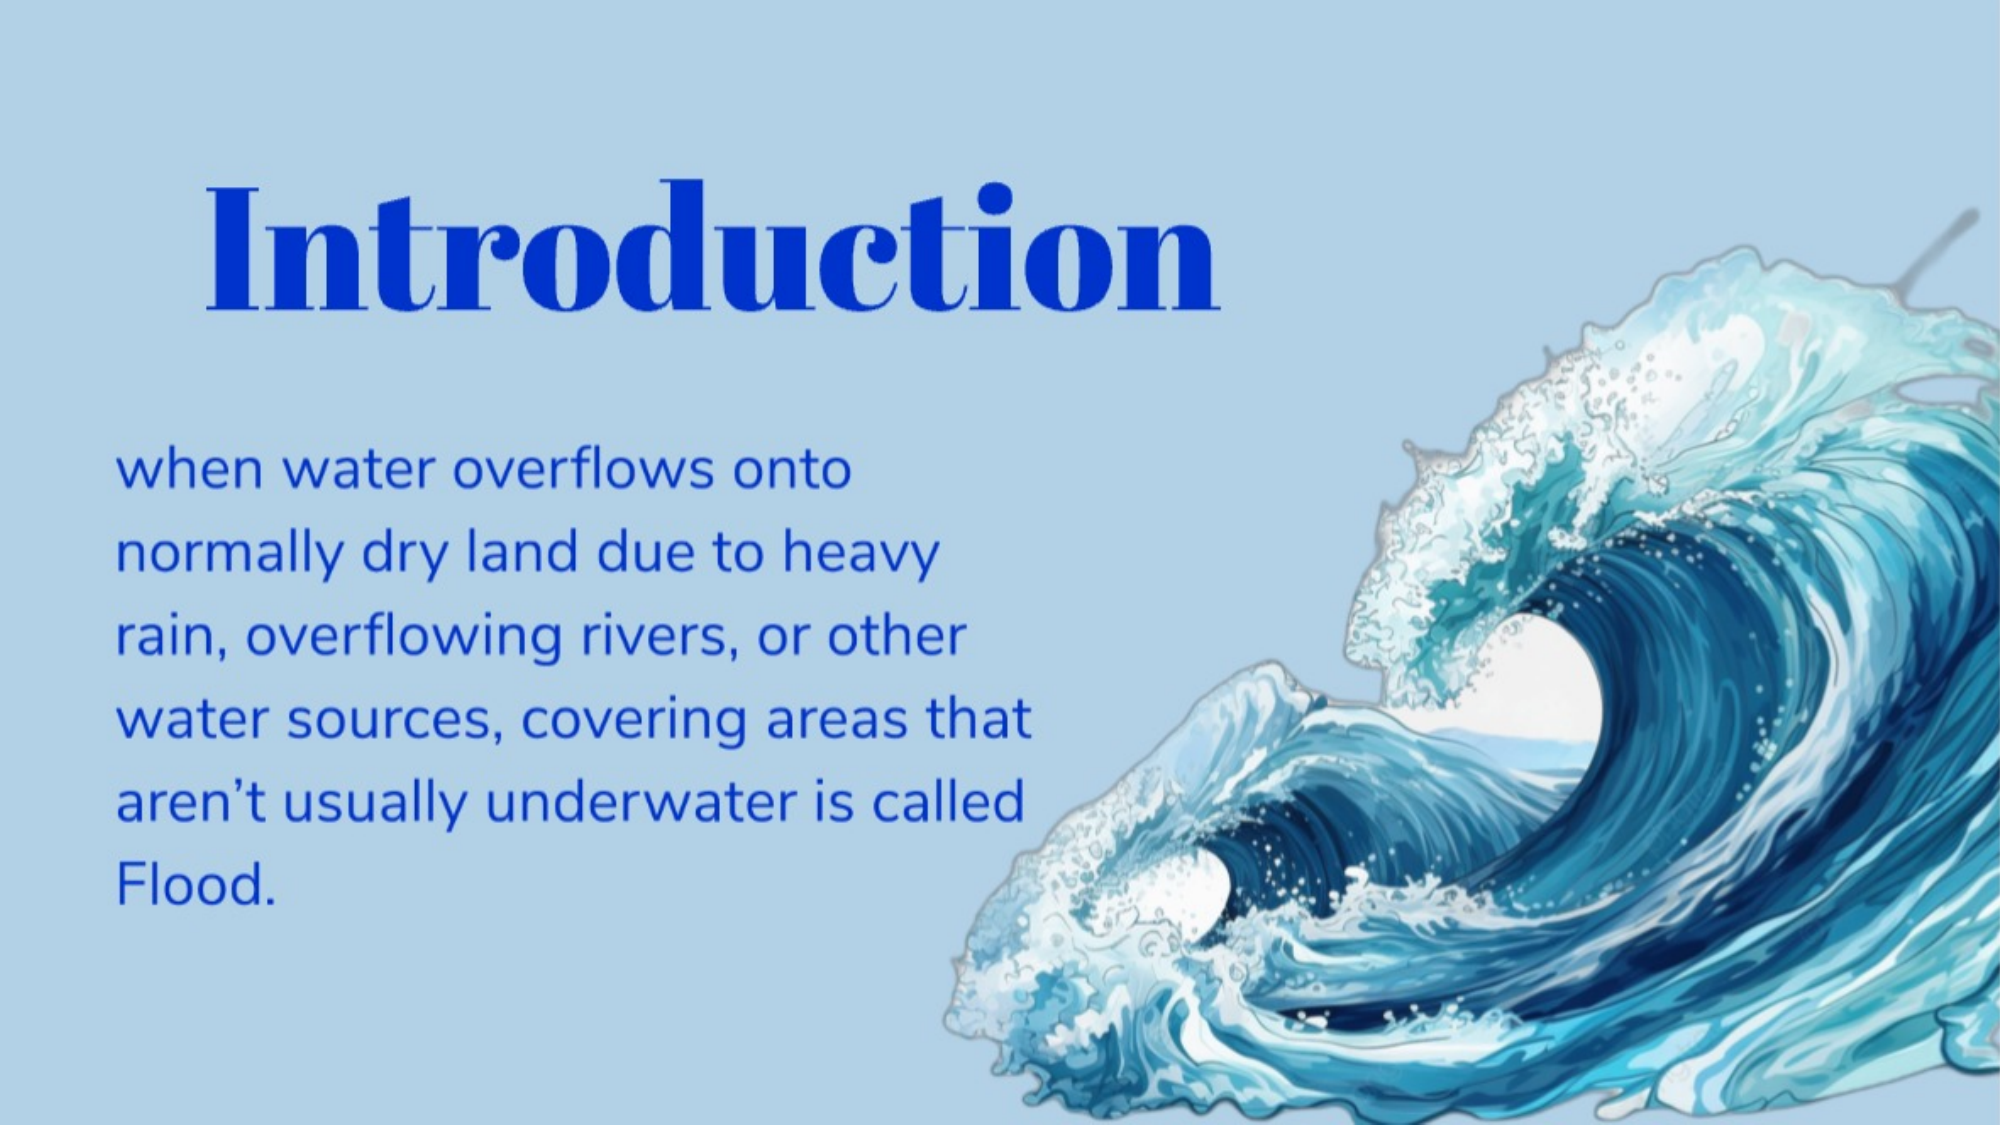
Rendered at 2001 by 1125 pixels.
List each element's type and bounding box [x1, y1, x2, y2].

list [0, 0, 2000, 1125]
